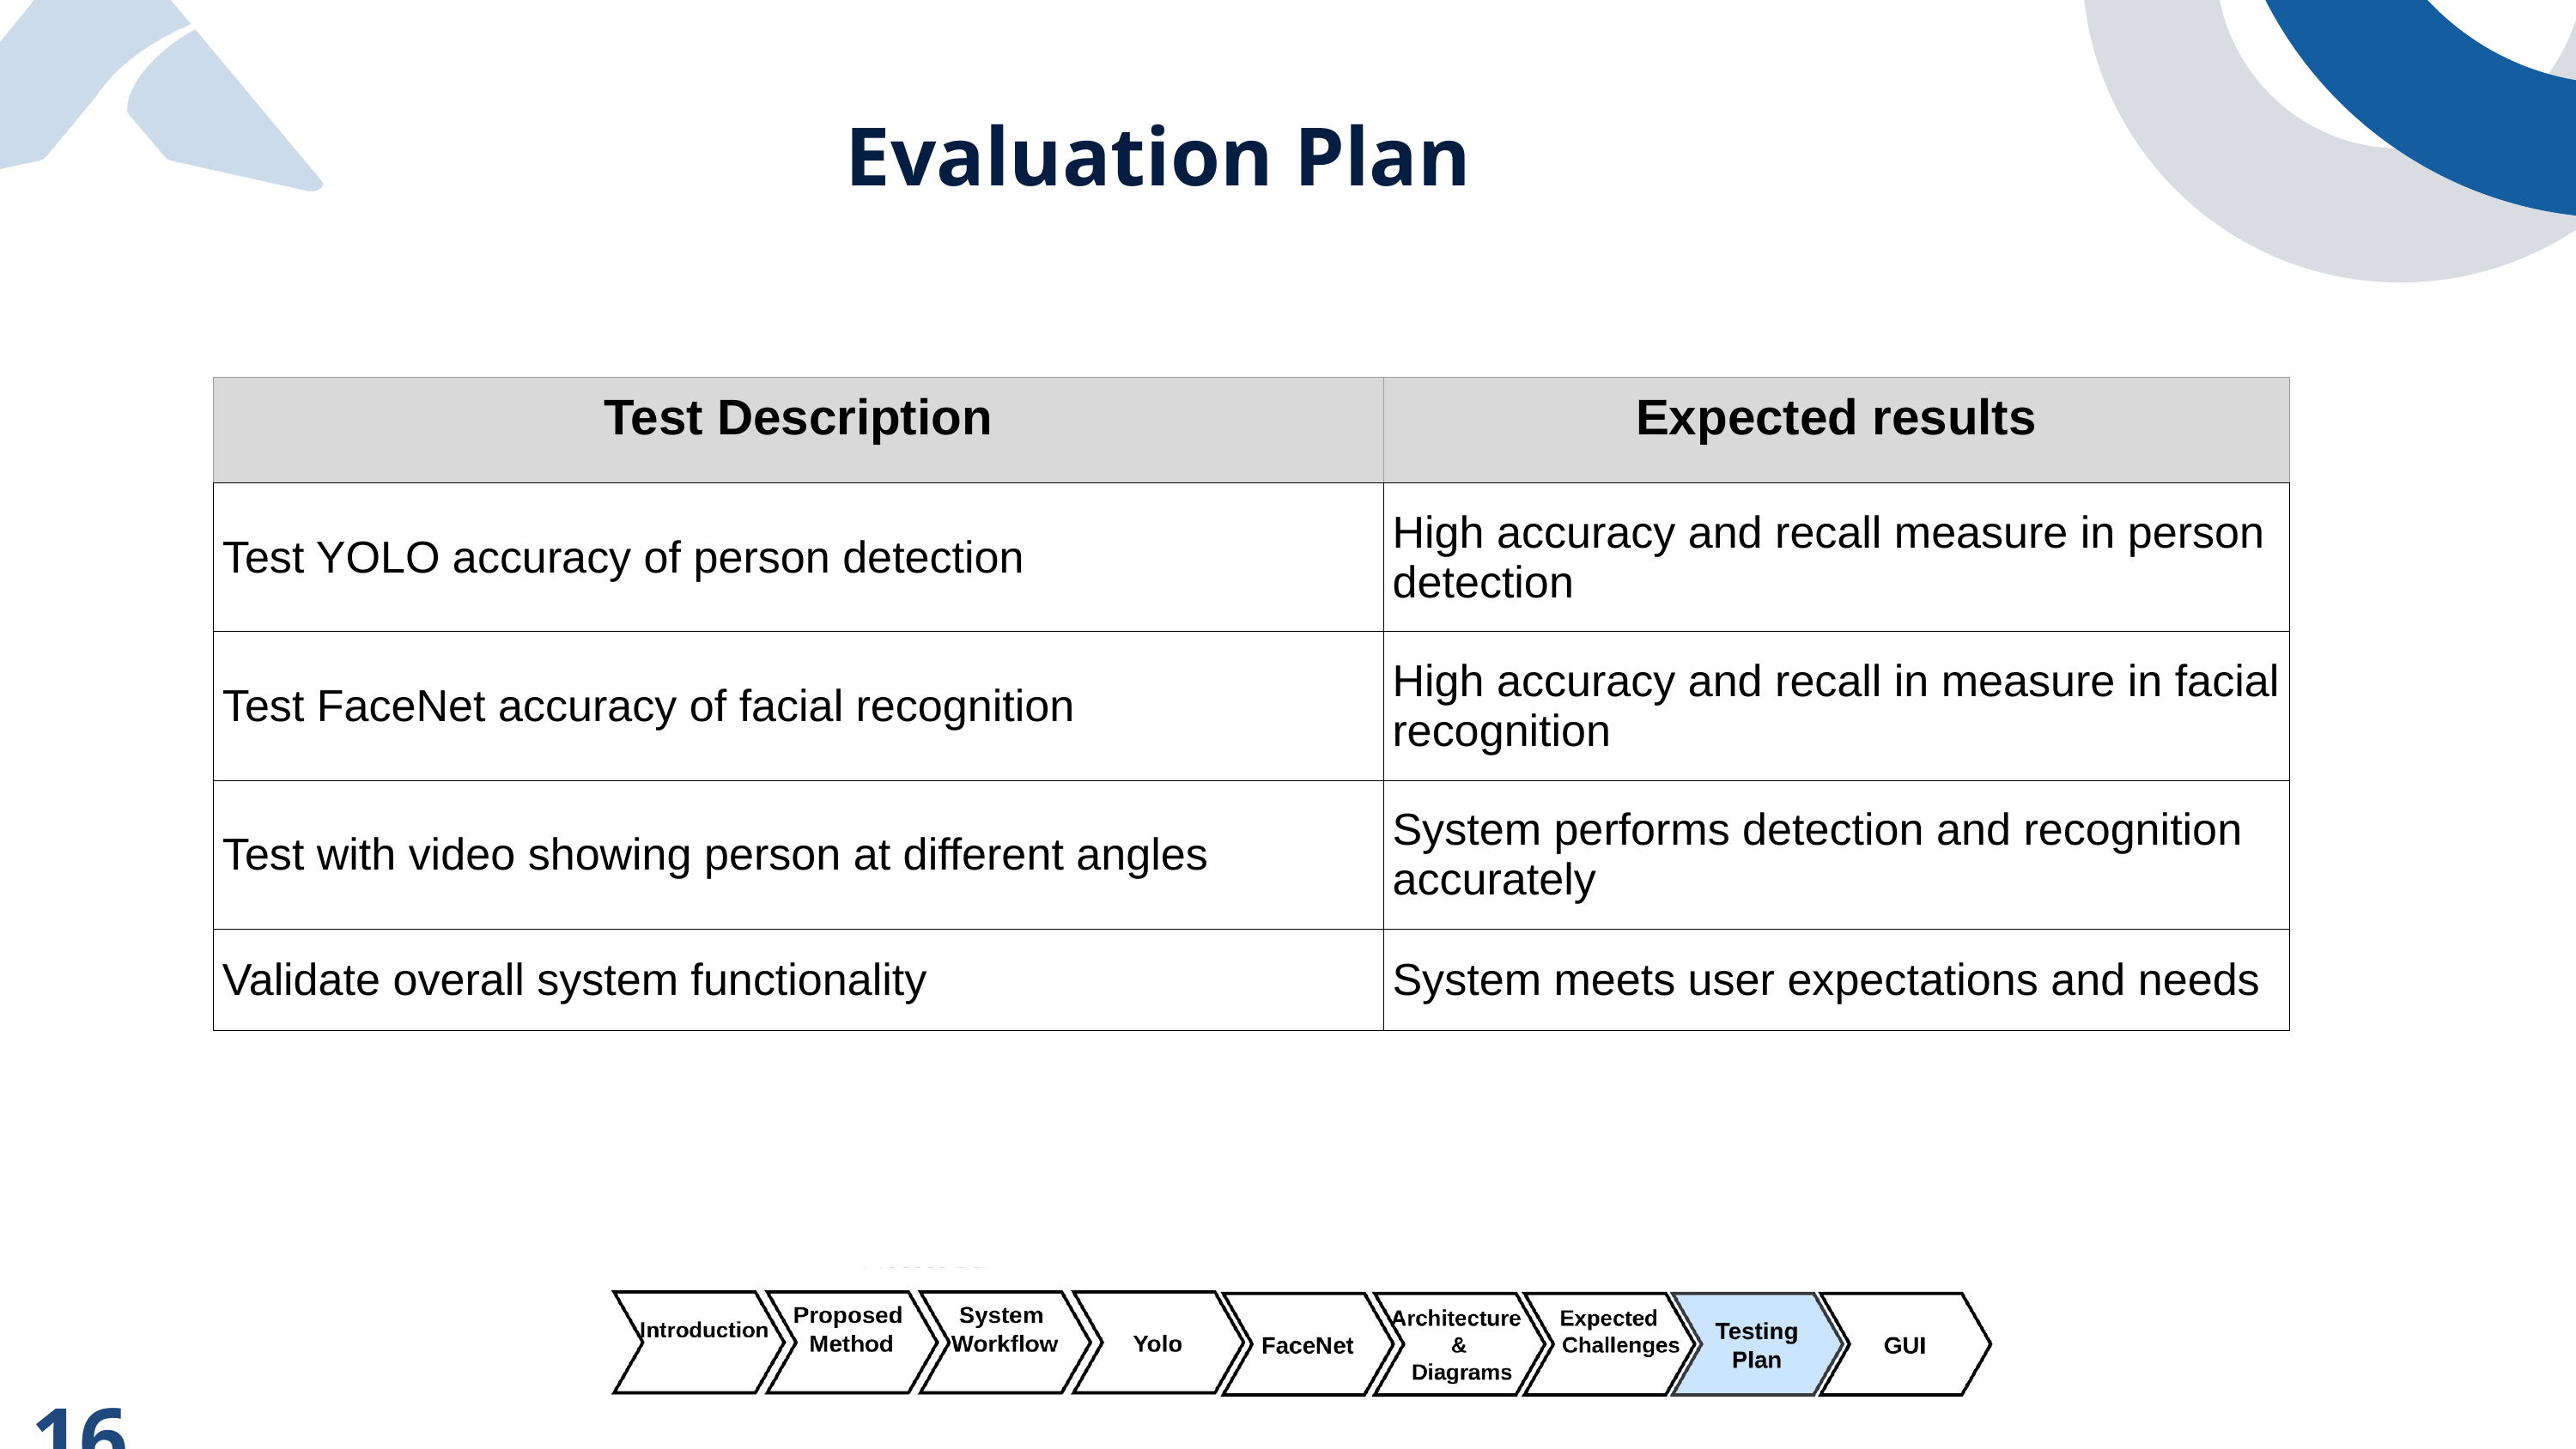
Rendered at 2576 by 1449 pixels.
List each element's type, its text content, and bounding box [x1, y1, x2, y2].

text_box Evaluation Plan [845, 66, 1793, 203]
table_header Test Description [214, 378, 1383, 482]
table_cell Test YOLO accuracy of person detection [214, 483, 1383, 631]
text_box 16 [0, 1344, 160, 1449]
table_header Expected results [1384, 378, 2289, 482]
table_cell Test FaceNet accuracy of facial recognition [214, 632, 1383, 780]
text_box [2148, 0, 2576, 216]
text_box [0, 0, 326, 193]
table_cell System meets user expectations and needs [1384, 930, 2289, 1030]
table_cell Validate overall system functionality [214, 930, 1383, 1030]
table_cell System performs detection and recognition accurately [1384, 781, 2289, 929]
table_cell Test with video showing person at different angles [214, 781, 1383, 929]
picture [580, 1266, 2010, 1426]
table_cell High accuracy and recall in measure in facial recognition [1384, 632, 2289, 780]
table_cell High accuracy and recall measure in person detection [1384, 483, 2289, 631]
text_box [2289, 0, 2576, 165]
